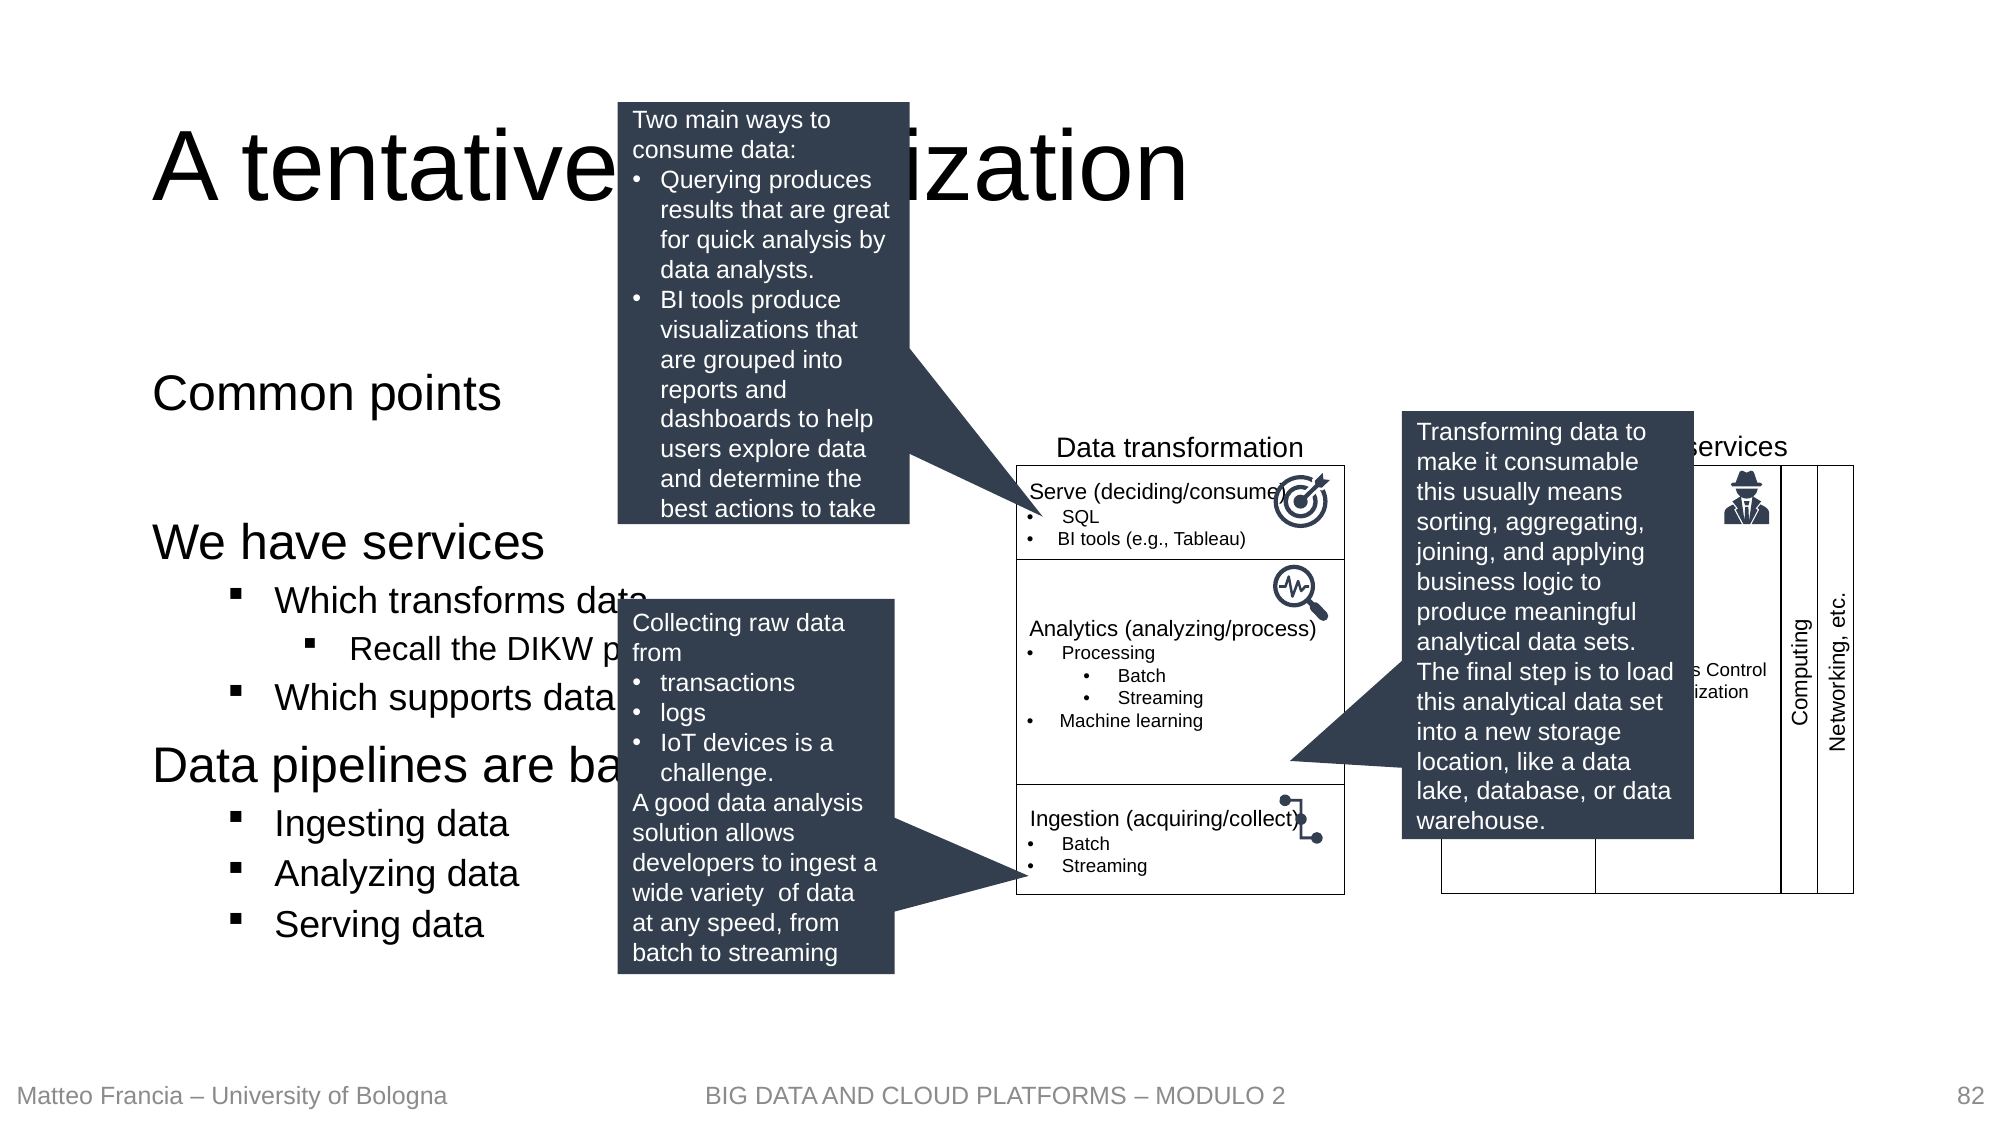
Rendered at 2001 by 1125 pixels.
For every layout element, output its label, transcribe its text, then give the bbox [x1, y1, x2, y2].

text_box Two main ways to consume data: Querying produces results that are great for quick analysis by data analysts. BI tools produce visualizations that are grouped into reports and dashboards to help users explore data and determine the best actions to take [616, 101, 1011, 526]
title A tentative organization [137, 59, 1863, 278]
text_box Collecting raw data from transactions logs IoT devices is a challenge. A good data analysis solution allows developers to ingest a wide variety of data at any speed, from batch to streaming [616, 597, 1011, 976]
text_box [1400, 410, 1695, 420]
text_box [1011, 420, 1858, 895]
footer Matteo Francia – University of Bologna [0, 1065, 466, 1125]
slide_number 82 [1550, 1065, 2000, 1125]
list Common points We have services Which transforms data Recall the DIKW pyramid Which supports data transformation Data pipelines are based on Ingesting data Analyzing data Serving data [137, 299, 988, 1014]
